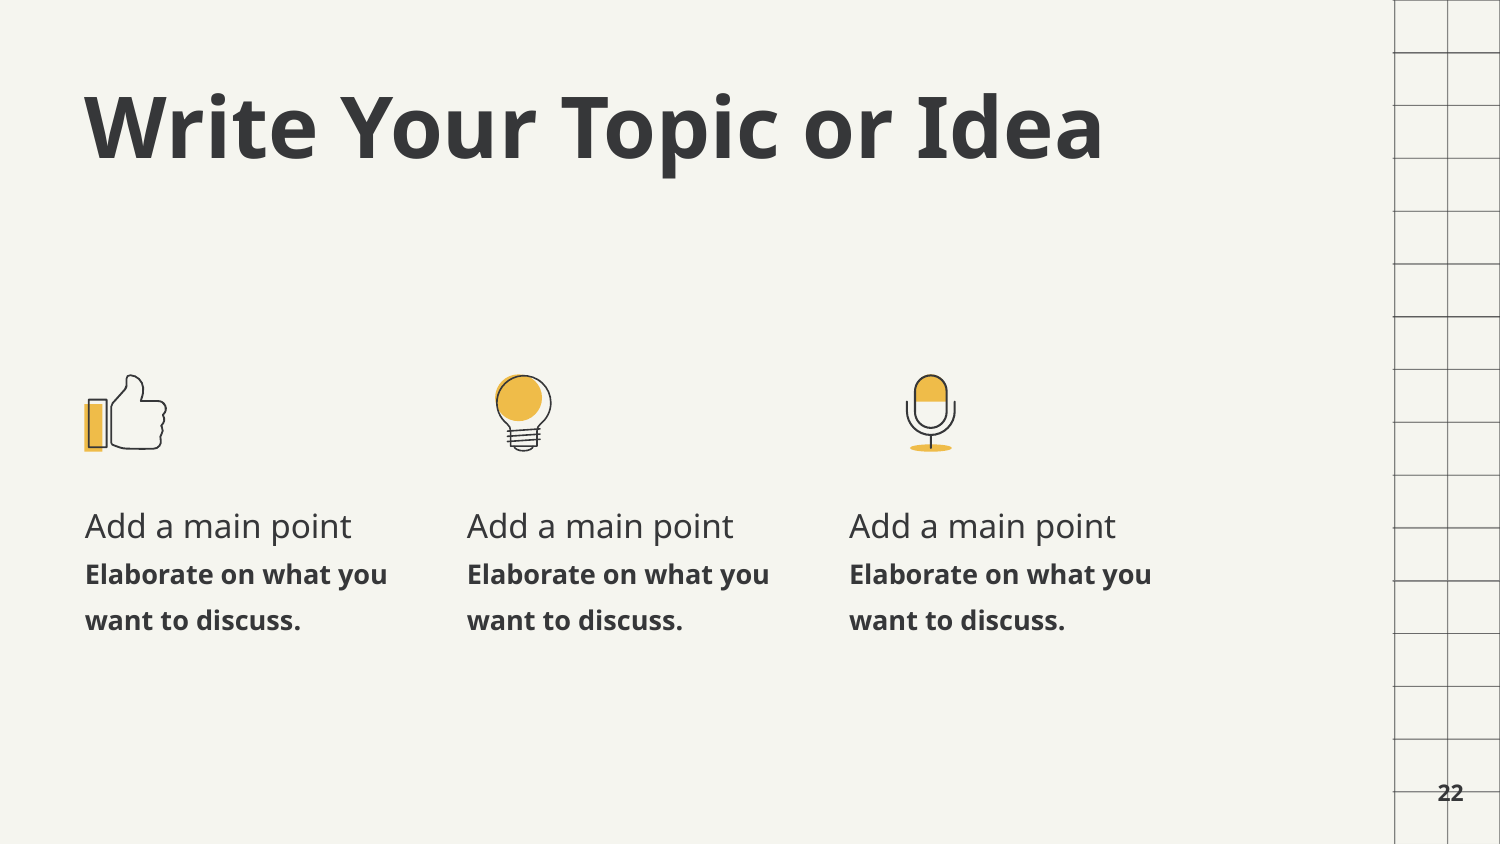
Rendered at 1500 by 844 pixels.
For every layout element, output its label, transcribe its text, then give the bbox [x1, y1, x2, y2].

picture [1155, 0, 1500, 580]
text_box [905, 374, 956, 452]
list Add a main point Elaborate on what you want to discuss. [84, 488, 431, 742]
list Add a main point Elaborate on what you want to discuss. [466, 488, 813, 742]
slide_number 22 [1374, 779, 1464, 809]
list Add a main point Elaborate on what you want to discuss. [849, 488, 1196, 742]
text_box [494, 374, 552, 452]
title Write Your Topic or Idea [84, 84, 1148, 203]
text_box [84, 374, 168, 452]
picture [1155, 581, 1500, 844]
